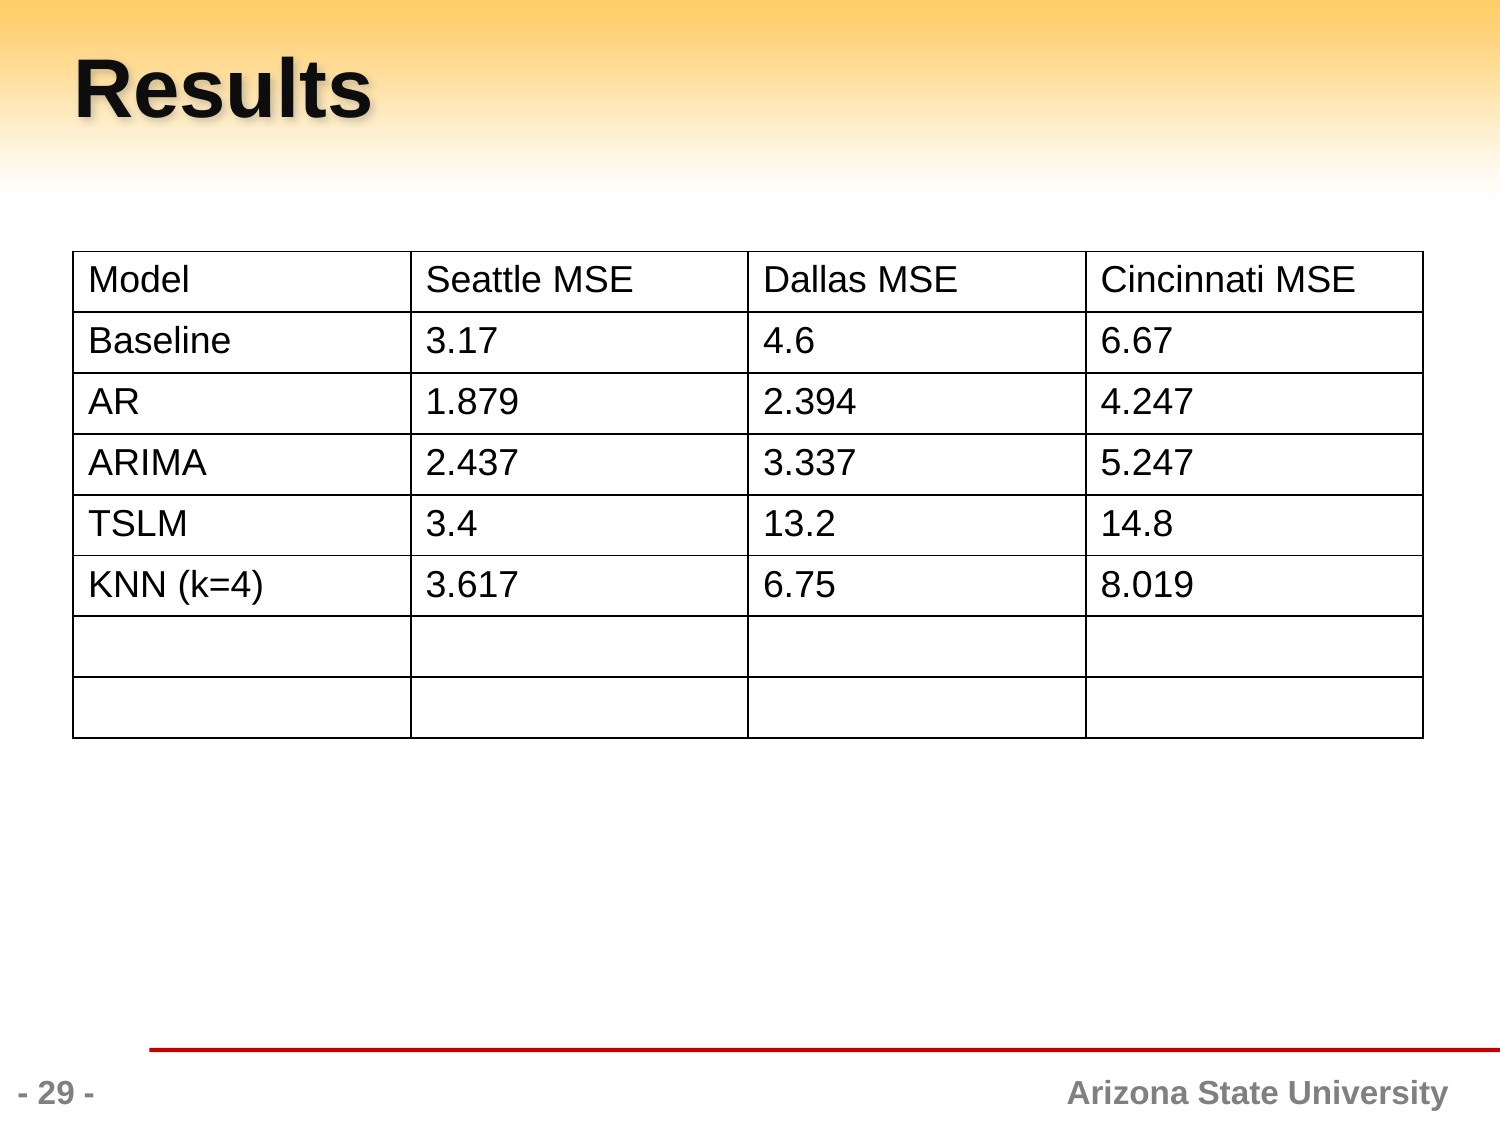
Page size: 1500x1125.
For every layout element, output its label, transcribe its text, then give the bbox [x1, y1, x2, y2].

table_cell TSLM [74, 496, 410, 555]
table_cell 2.437 [412, 435, 747, 494]
table_cell [749, 617, 1085, 676]
table_cell [749, 678, 1085, 737]
table_cell [74, 617, 410, 676]
table_cell 14.8 [1087, 496, 1422, 555]
table_cell 4.6 [749, 313, 1085, 372]
table_cell [412, 678, 747, 737]
table_cell 1.879 [412, 374, 747, 433]
table_cell 4.247 [1087, 374, 1422, 433]
table_cell 6.75 [749, 556, 1085, 615]
table_header Cincinnati MSE [1087, 252, 1422, 311]
table_header Model [74, 252, 410, 311]
table_cell 13.2 [749, 496, 1085, 555]
slide_number - 29 - [0, 1063, 113, 1125]
table_cell Baseline [74, 313, 410, 372]
table_cell 3.17 [412, 313, 747, 372]
table_cell [74, 678, 410, 737]
table_cell KNN (k=4) [74, 556, 410, 615]
table_cell 2.394 [749, 374, 1085, 433]
table_header Seattle MSE [412, 252, 747, 311]
table_cell 5.247 [1087, 435, 1422, 494]
table_cell ARIMA [74, 435, 410, 494]
table_cell 6.67 [1087, 313, 1422, 372]
table_cell [1087, 678, 1422, 737]
table_cell [412, 617, 747, 676]
table_cell 3.617 [412, 556, 747, 615]
table_cell AR [74, 374, 410, 433]
table_cell 8.019 [1087, 556, 1422, 615]
table_cell [1087, 617, 1422, 676]
table_cell 3.4 [412, 496, 747, 555]
table_header Dallas MSE [749, 252, 1085, 311]
table_cell 3.337 [749, 435, 1085, 494]
picture [0, 0, 1500, 198]
title Results [72, 18, 1424, 150]
